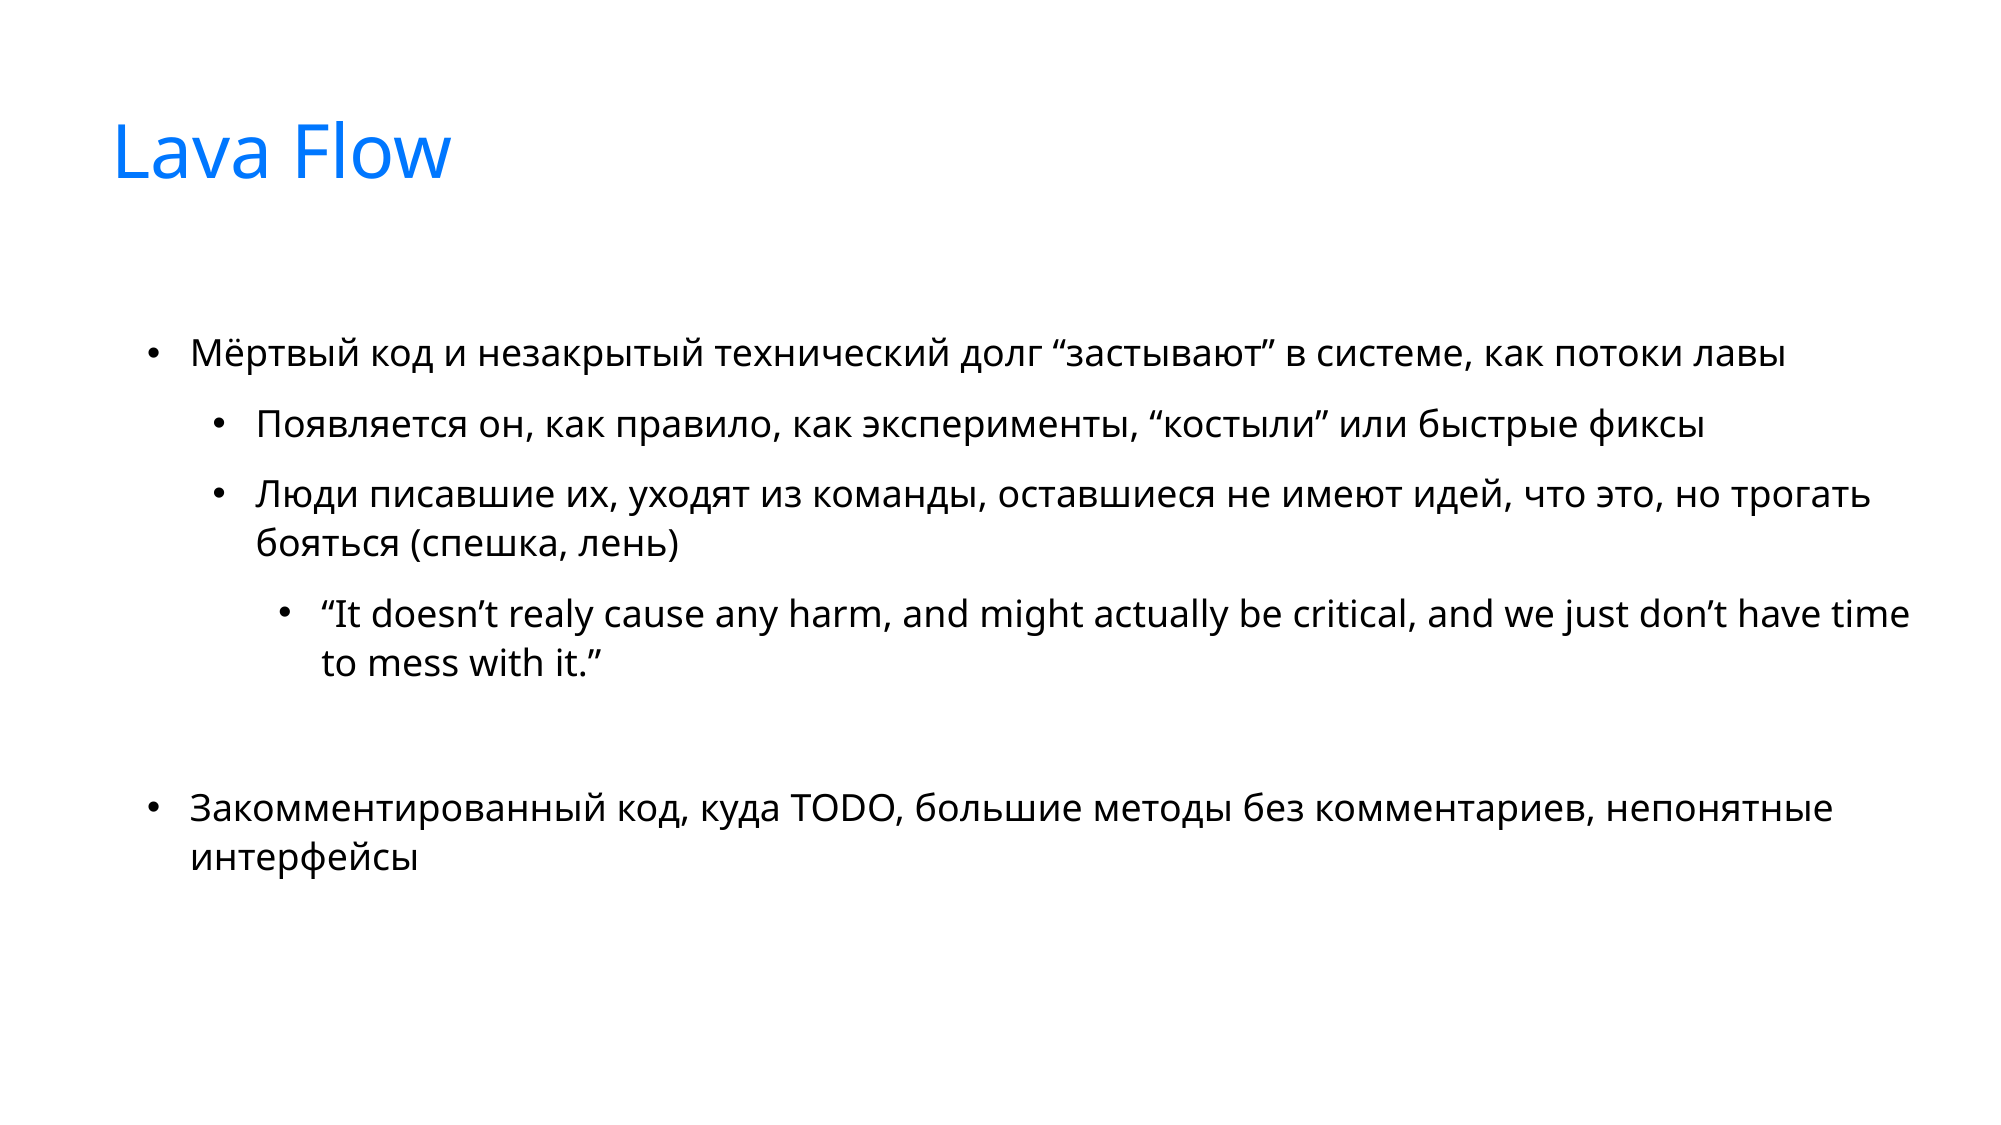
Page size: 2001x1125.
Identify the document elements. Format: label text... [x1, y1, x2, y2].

slide_number [966, 708, 1434, 1125]
title Lava Flow [111, 113, 1892, 220]
list Мёртвый код и незакрытый технический долг “застывают” в системе, как потоки лавы Появляется он, как правило, как эксперименты, “костыли” или быстрые фиксы Люди писавшие их, уходят из команды, оставшиеся не имеют идей, что это, но трогать бояться (спешка, лень) “It doesn’t realy cause any harm, and might actually be critical, and we just don’t have time to mess with it.” Закомментированный код, куда TODO, большие методы без комментариев, непонятные интерфейсы [109, 264, 1915, 958]
